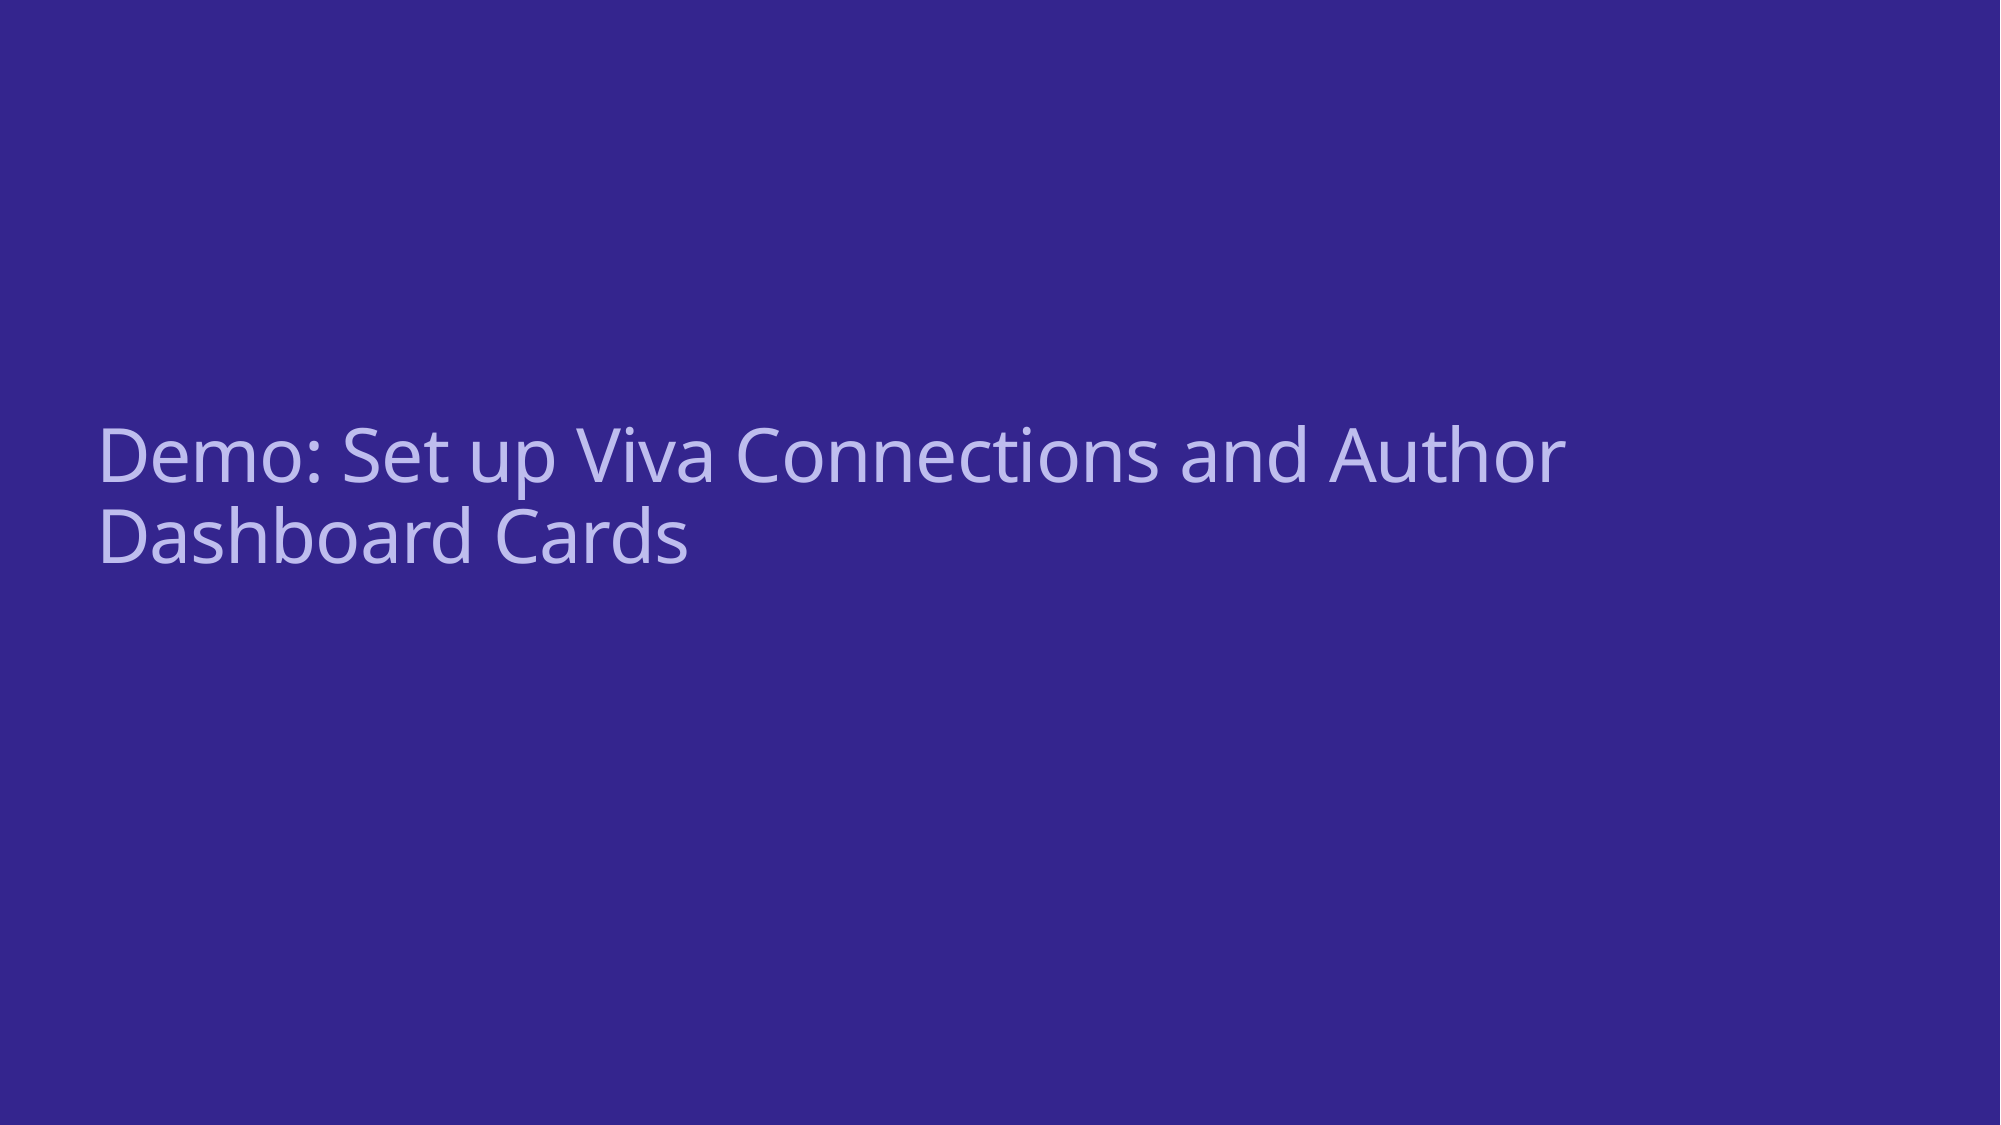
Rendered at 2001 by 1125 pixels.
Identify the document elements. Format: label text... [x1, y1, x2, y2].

title Demo: Set up Viva Connections and Author Dashboard Cards [96, 415, 1596, 580]
